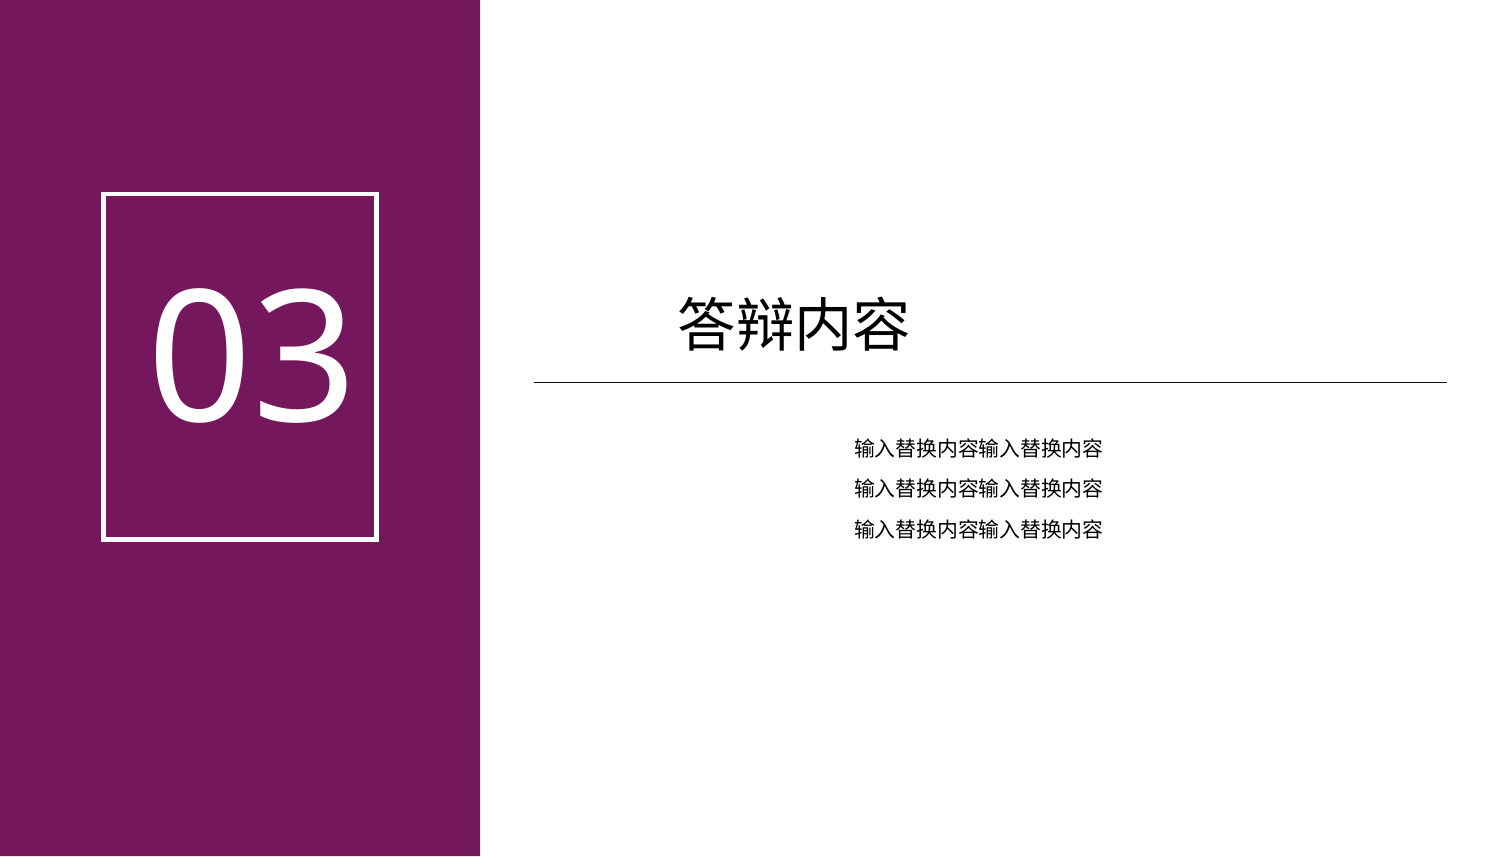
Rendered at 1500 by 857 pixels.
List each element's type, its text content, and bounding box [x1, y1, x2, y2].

text_box [0, 0, 481, 857]
text_box 答辩内容 [663, 280, 926, 366]
text_box 输入替换内容输入替换内容 [533, 468, 1424, 508]
text_box 输入替换内容输入替换内容 [533, 428, 1424, 468]
text_box [102, 193, 378, 541]
text_box 03 [132, 230, 373, 466]
text_box 输入替换内容输入替换内容 [533, 508, 1424, 549]
